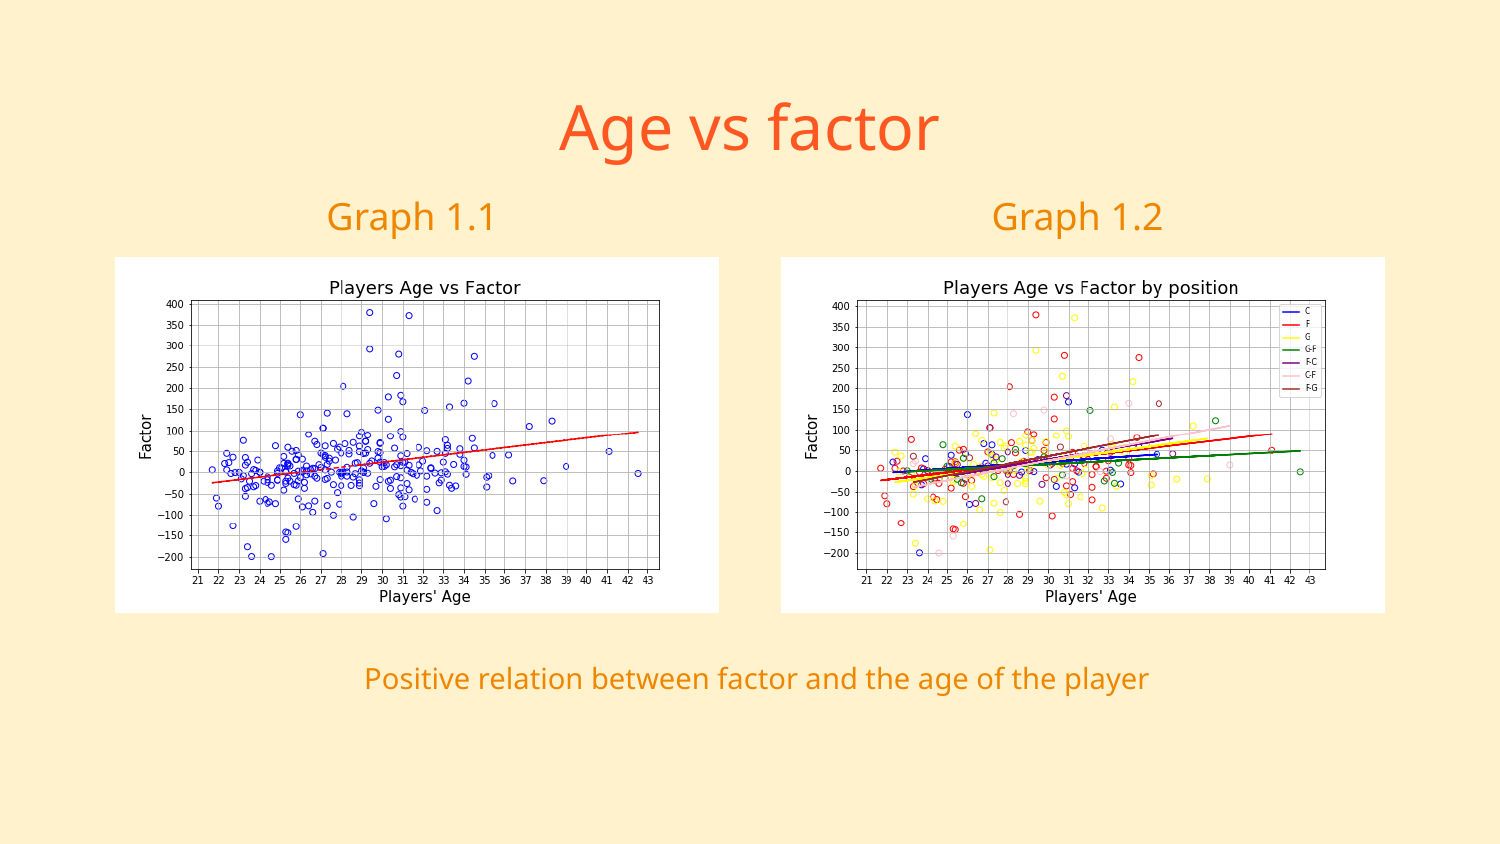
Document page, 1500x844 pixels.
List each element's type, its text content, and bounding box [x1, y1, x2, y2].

picture [115, 256, 720, 613]
text_box Positive relation between factor and the age of the player [129, 653, 1385, 703]
text_box Graph 1.1 [154, 185, 680, 246]
title Age vs factor [51, 72, 1449, 167]
picture [780, 256, 1385, 613]
text_box Graph 1.2 [820, 185, 1346, 246]
